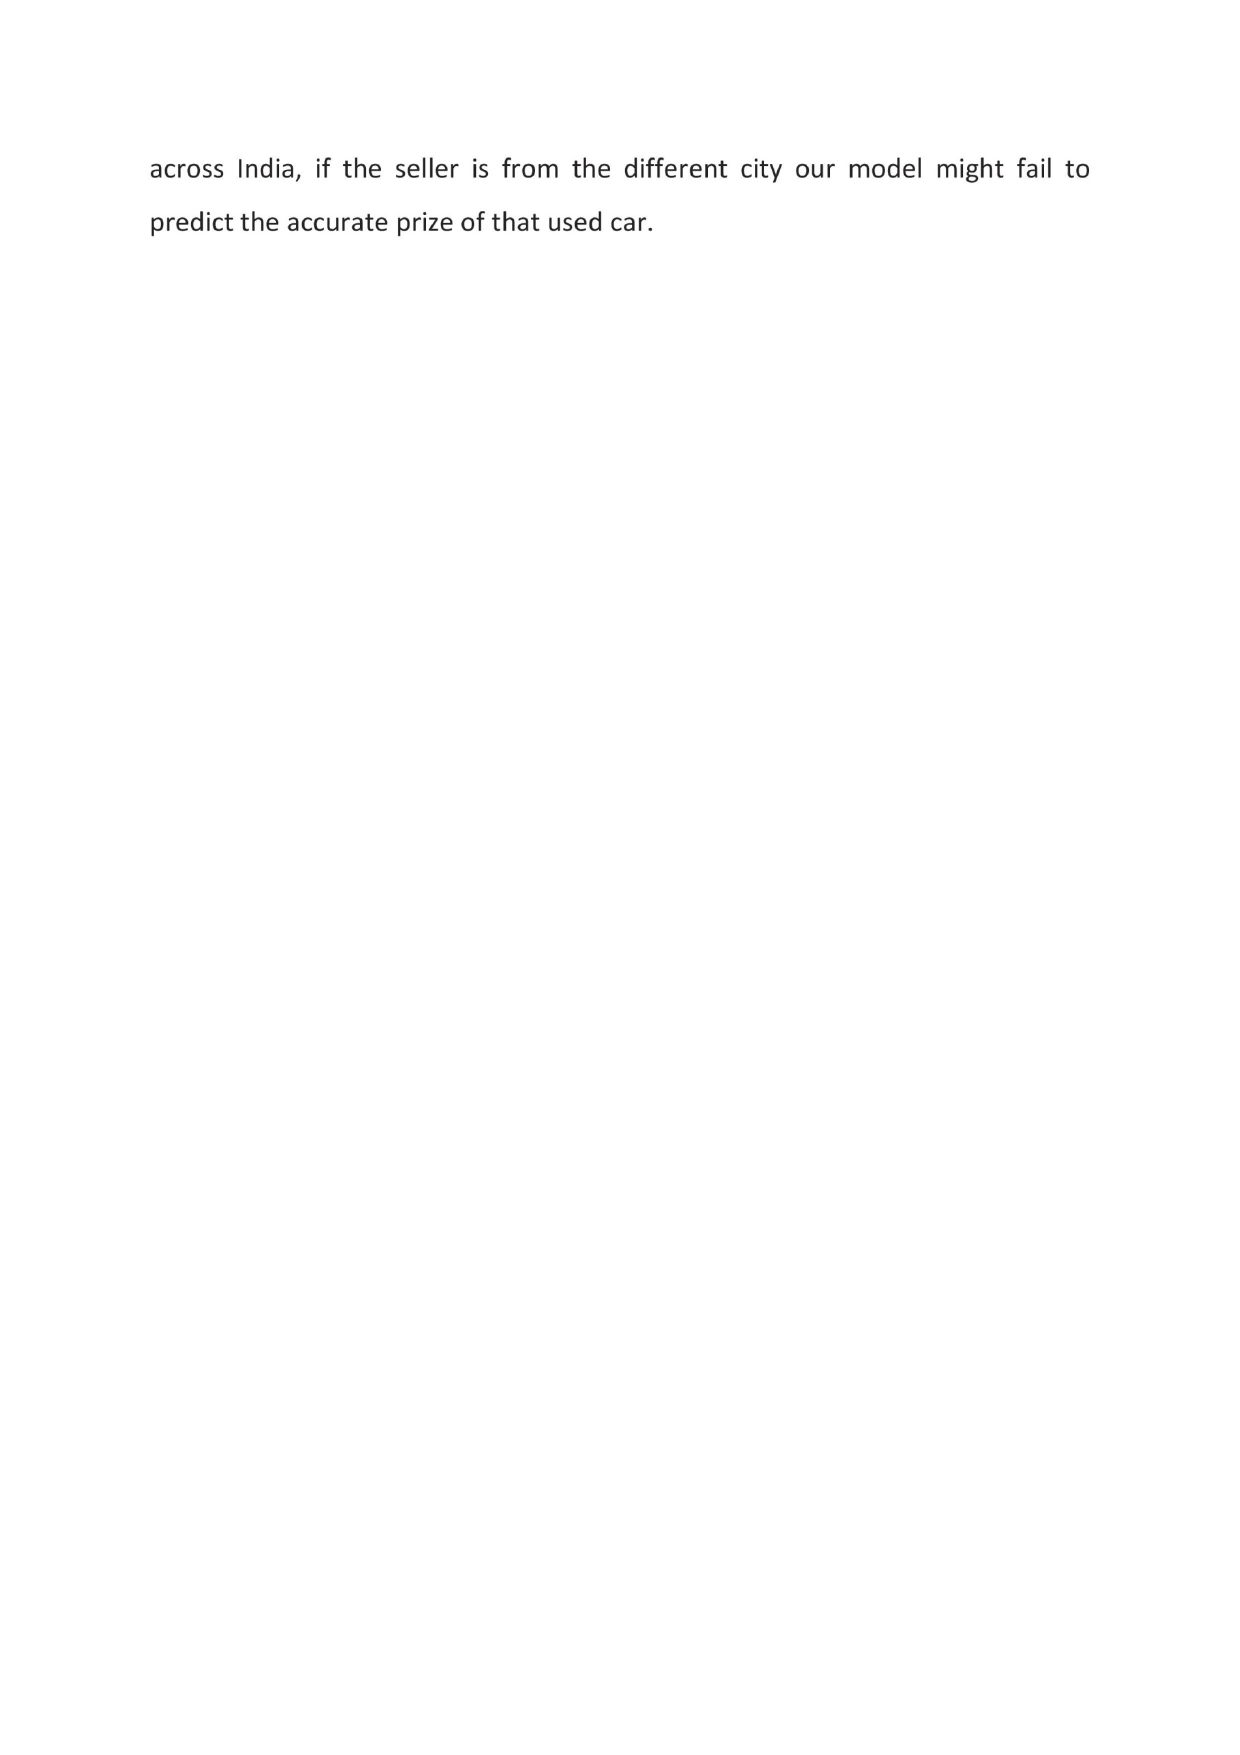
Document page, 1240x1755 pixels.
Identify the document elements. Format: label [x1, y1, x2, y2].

text_box [0, 0, 1240, 1754]
